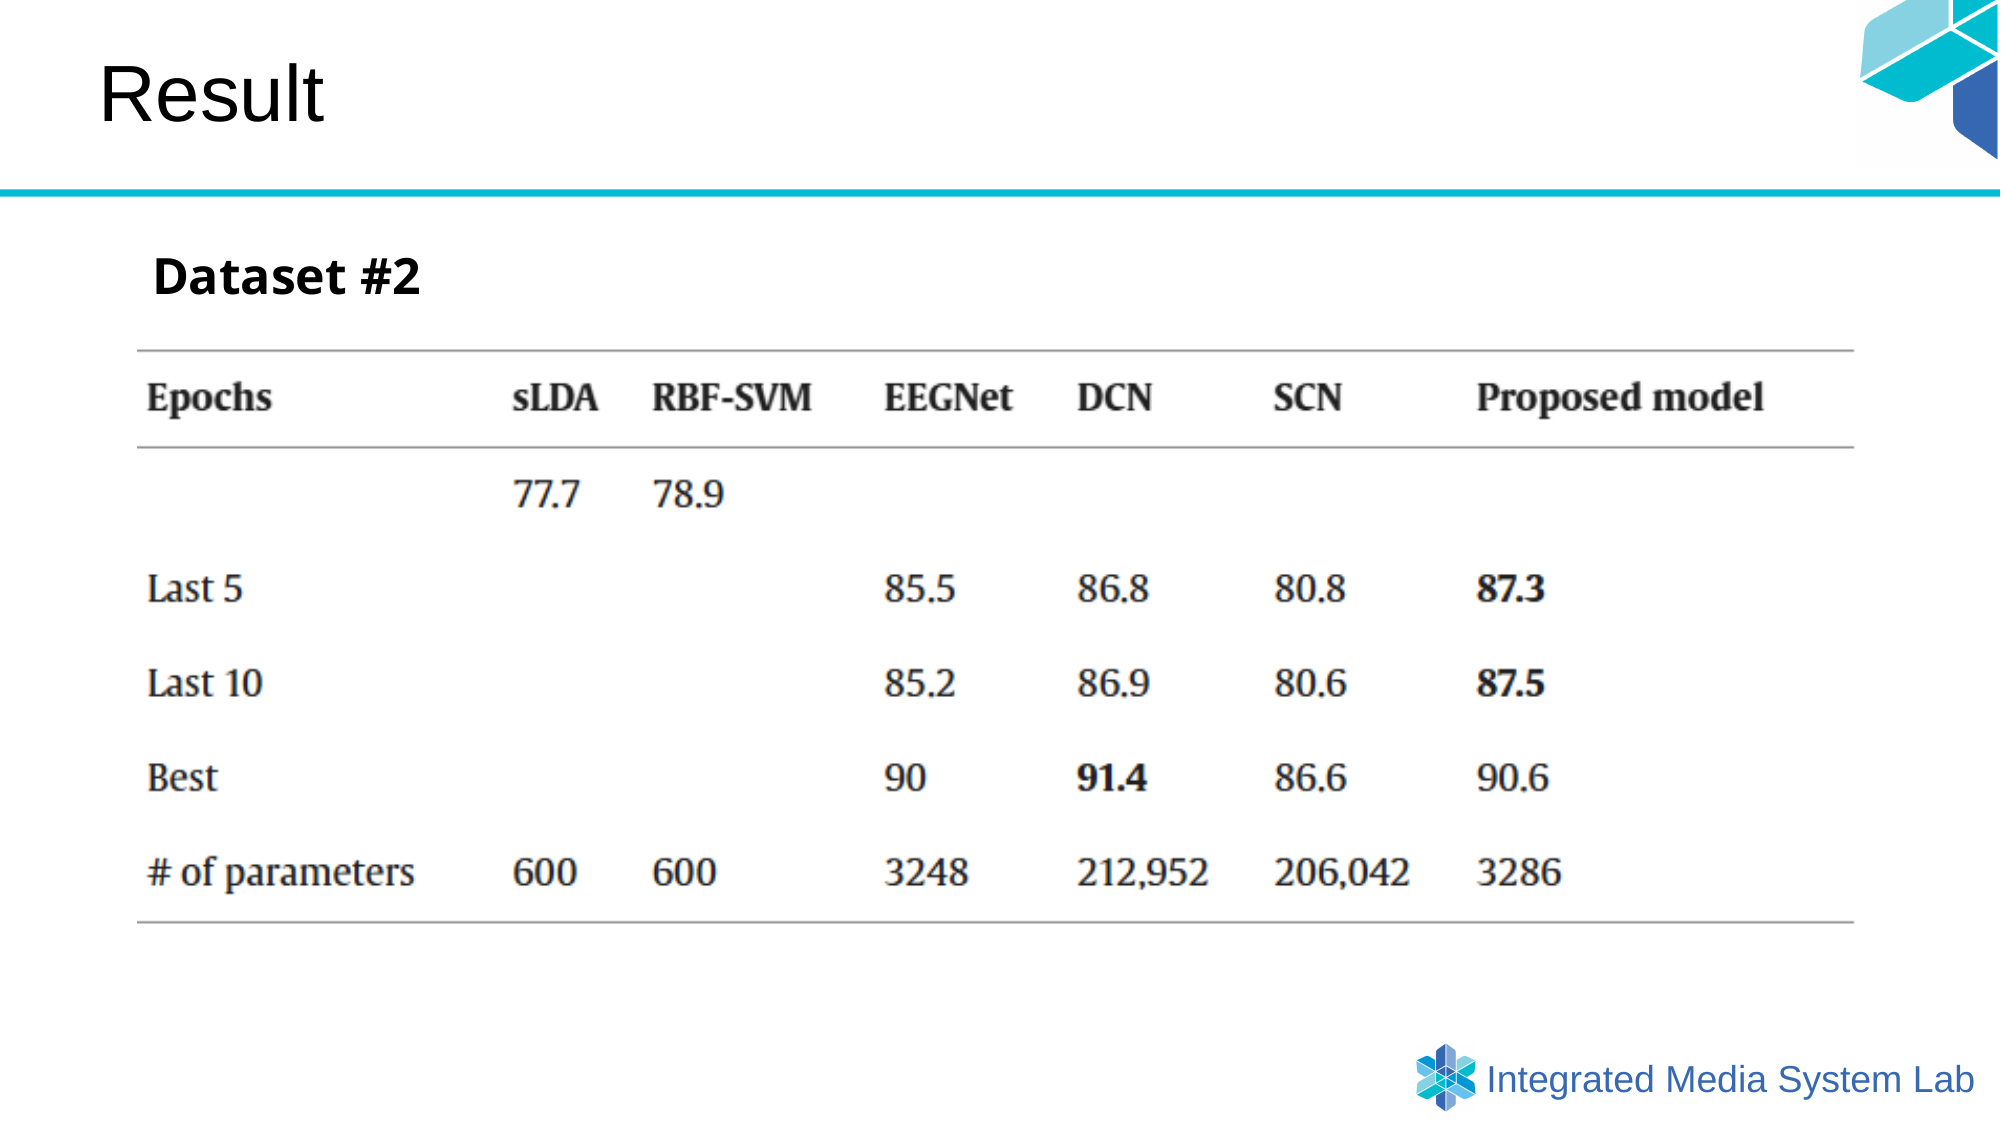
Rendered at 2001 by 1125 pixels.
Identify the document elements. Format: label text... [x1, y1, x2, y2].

title Result [83, 44, 1809, 147]
text_box Dataset #2 [137, 237, 696, 313]
picture [1415, 1042, 1477, 1113]
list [137, 346, 1863, 926]
picture [1854, 0, 2000, 167]
